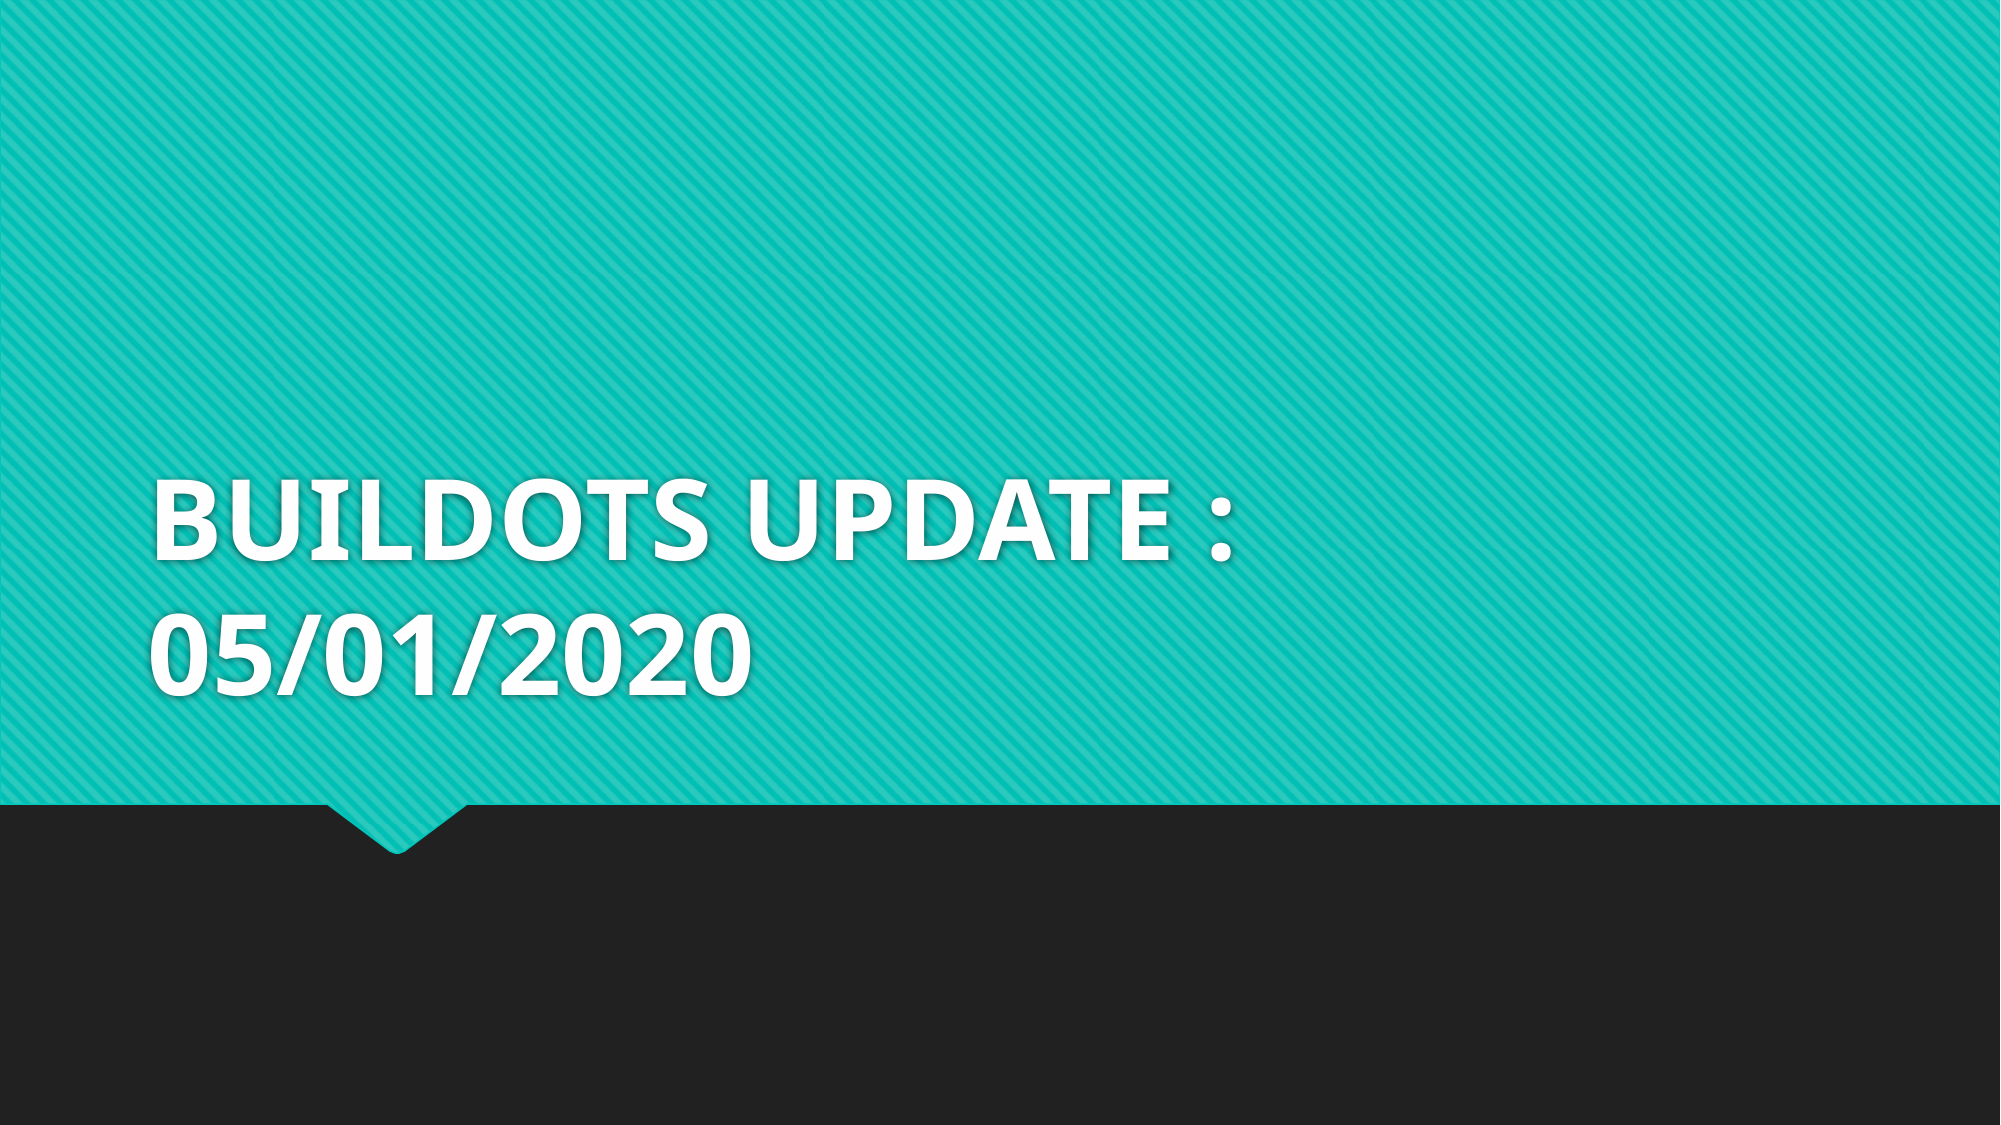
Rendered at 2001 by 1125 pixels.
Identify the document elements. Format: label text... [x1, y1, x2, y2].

title BUILDOTS UPDATE : 05/01/2020 [132, 237, 1868, 726]
